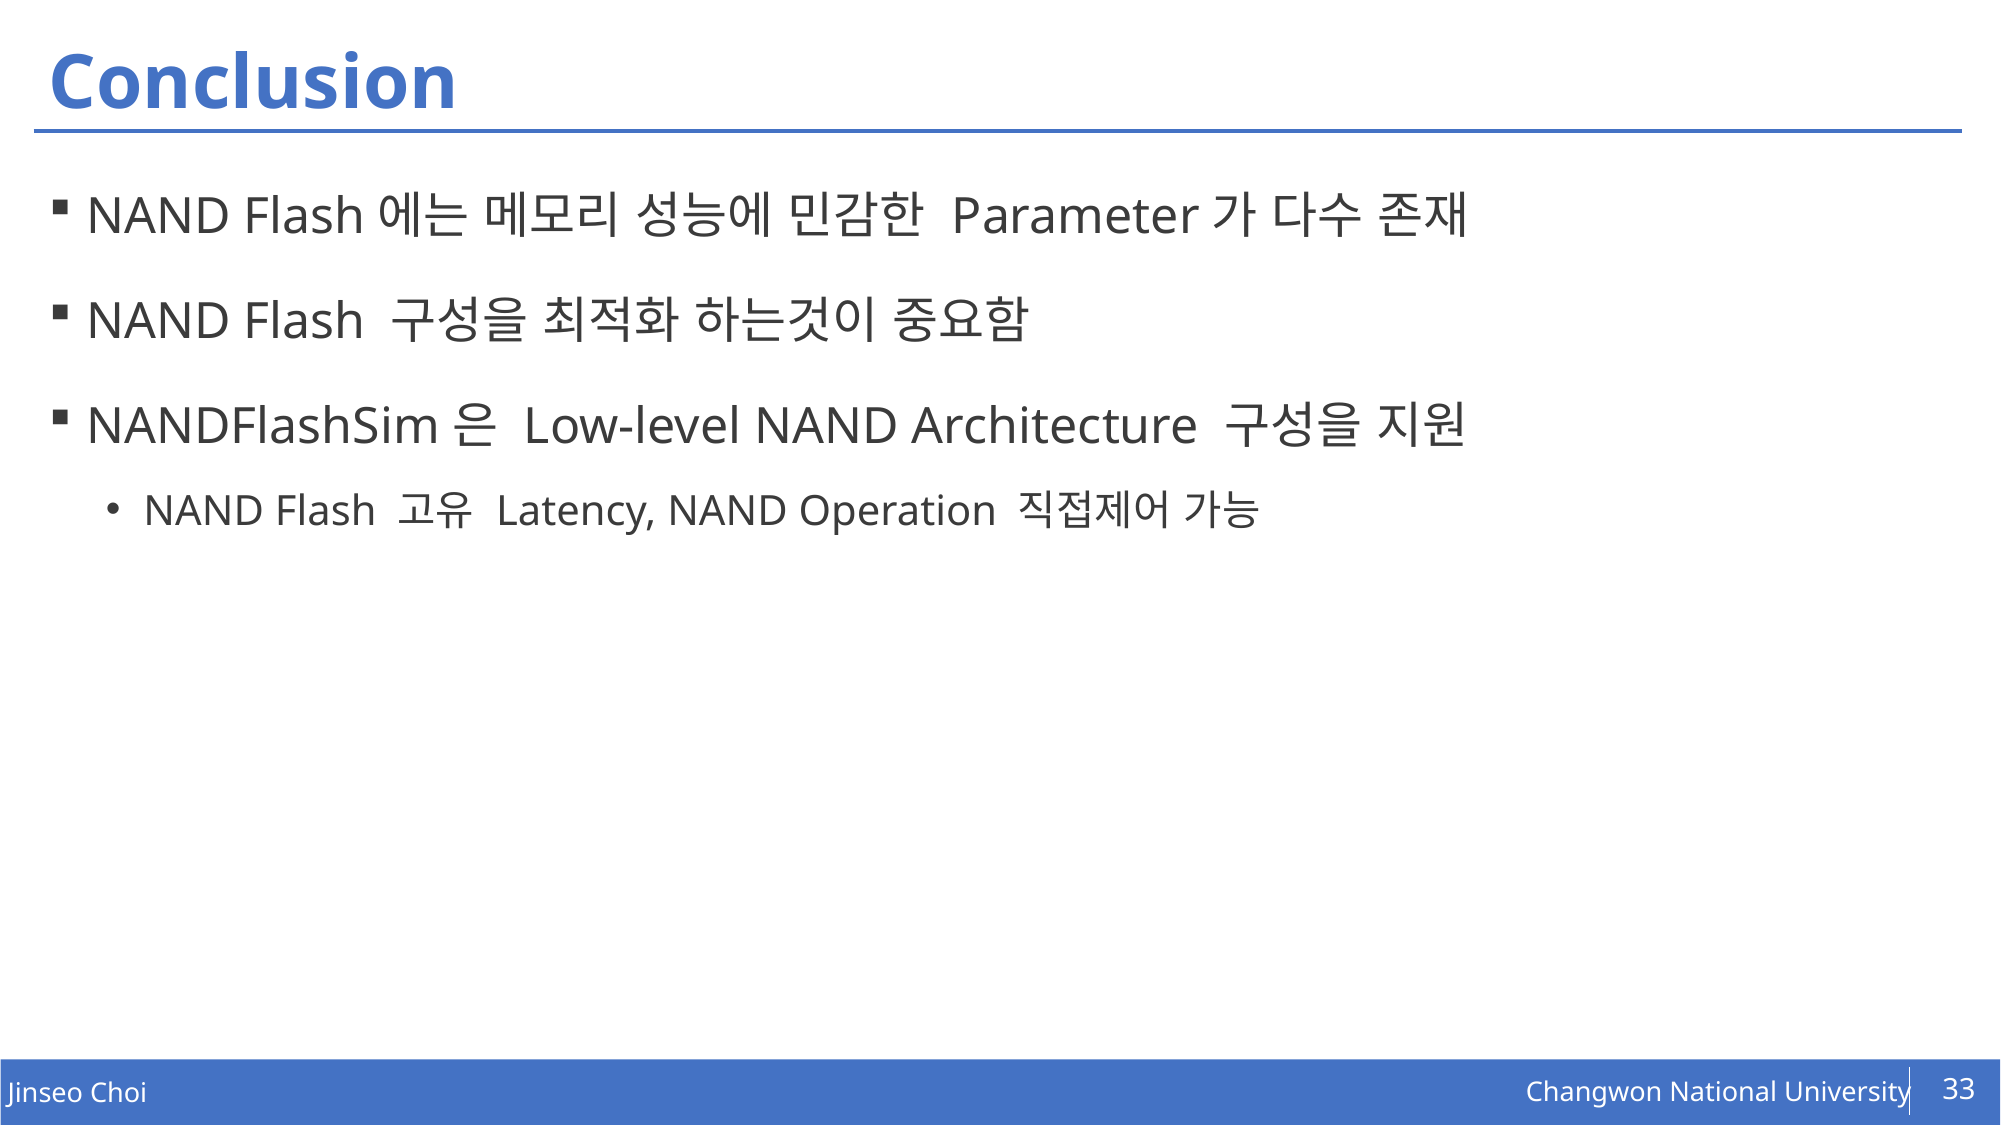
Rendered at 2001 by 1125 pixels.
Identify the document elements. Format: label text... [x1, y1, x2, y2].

slide_number 33 [1922, 1060, 1996, 1121]
title Conclusion [33, 27, 1963, 143]
list NAND Flash에는 메모리 성능에 민감한 Parameter가 다수 존재 NAND Flash 구성을 최적화 하는것이 중요함 NANDFlashSim은 Low-level NAND Architecture 구성을 지원 NAND Flash 고유 Latency, NAND Operation 직접제어 가능 [33, 152, 1963, 997]
